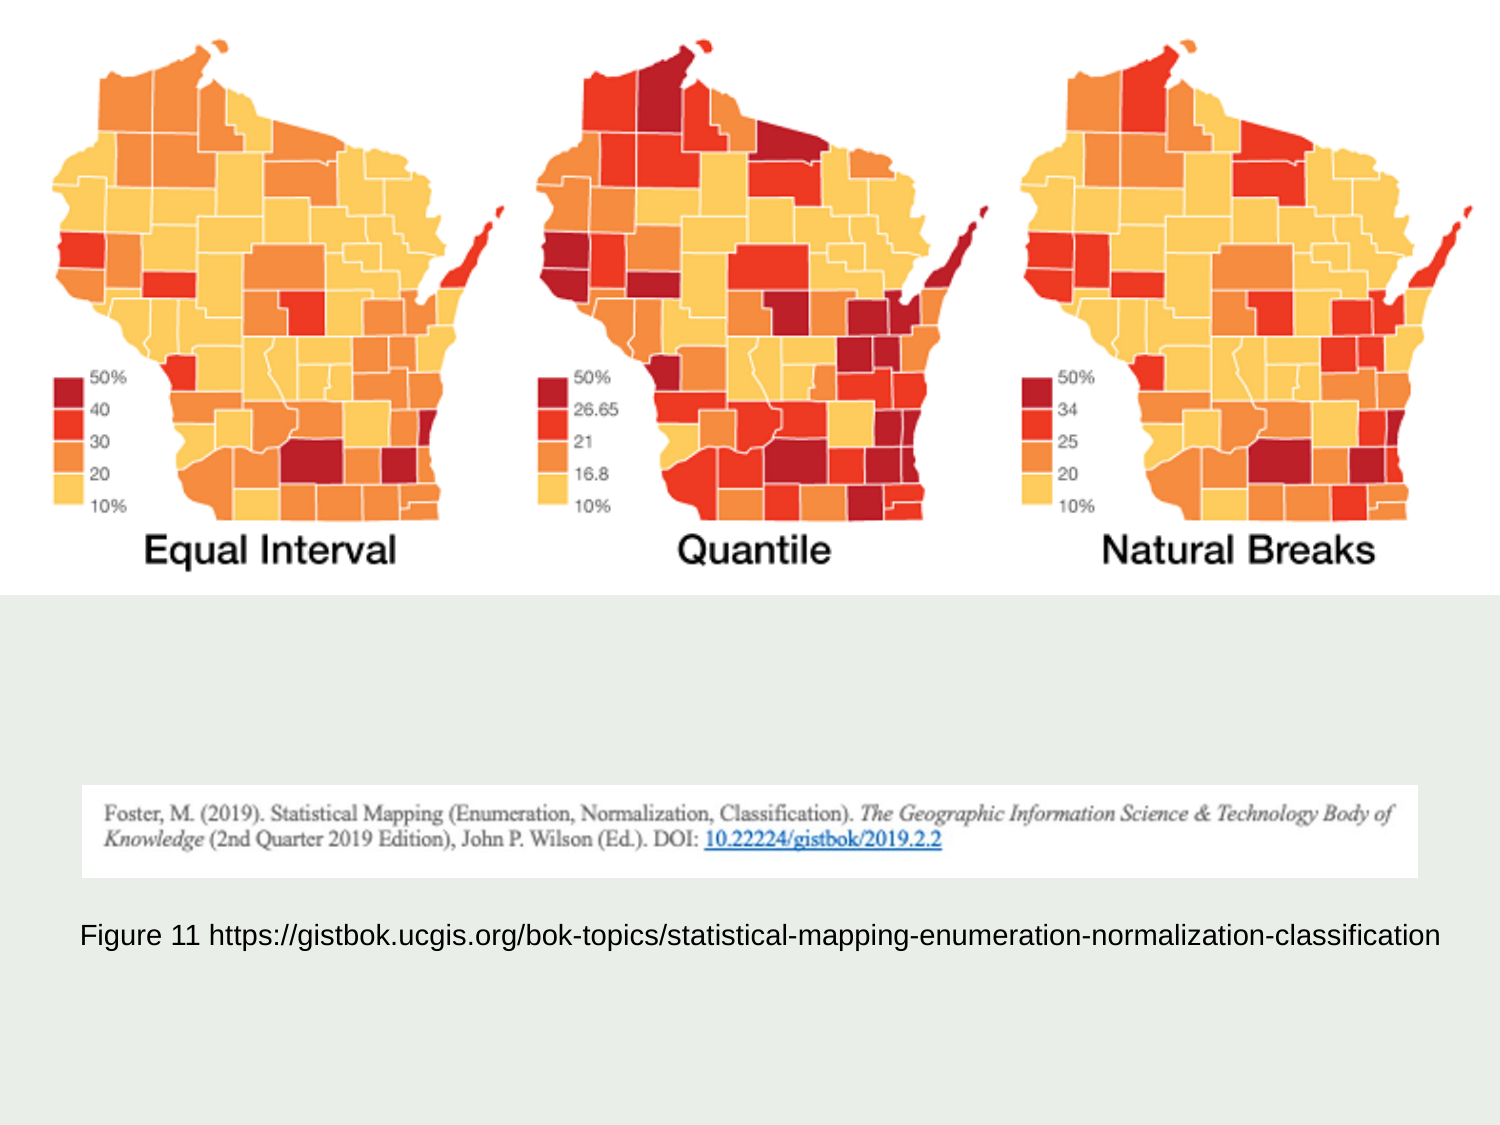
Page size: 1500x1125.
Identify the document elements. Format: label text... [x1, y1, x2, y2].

text_box Figure 11 https://gistbok.ucgis.org/bok-topics/statistical-mapping-enumeration-normalization-classification [11, 908, 1500, 959]
picture [82, 784, 1418, 878]
picture [0, 0, 1500, 596]
